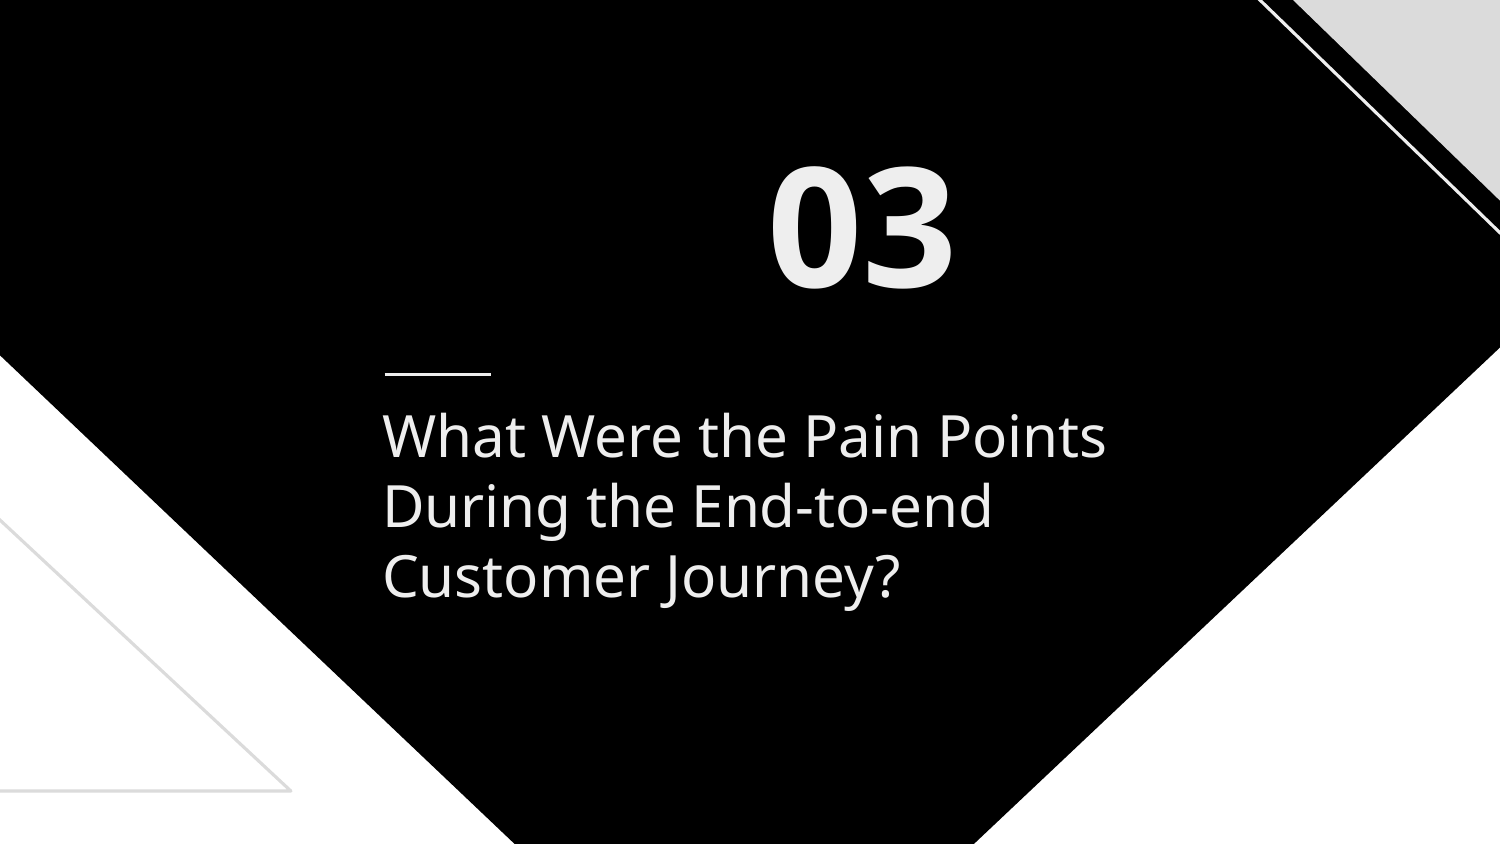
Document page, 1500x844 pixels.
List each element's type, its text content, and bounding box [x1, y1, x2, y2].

title 03 [116, 174, 974, 337]
list What Were the Pain Points During the End-to-end Customer Journey? [367, 383, 1178, 755]
